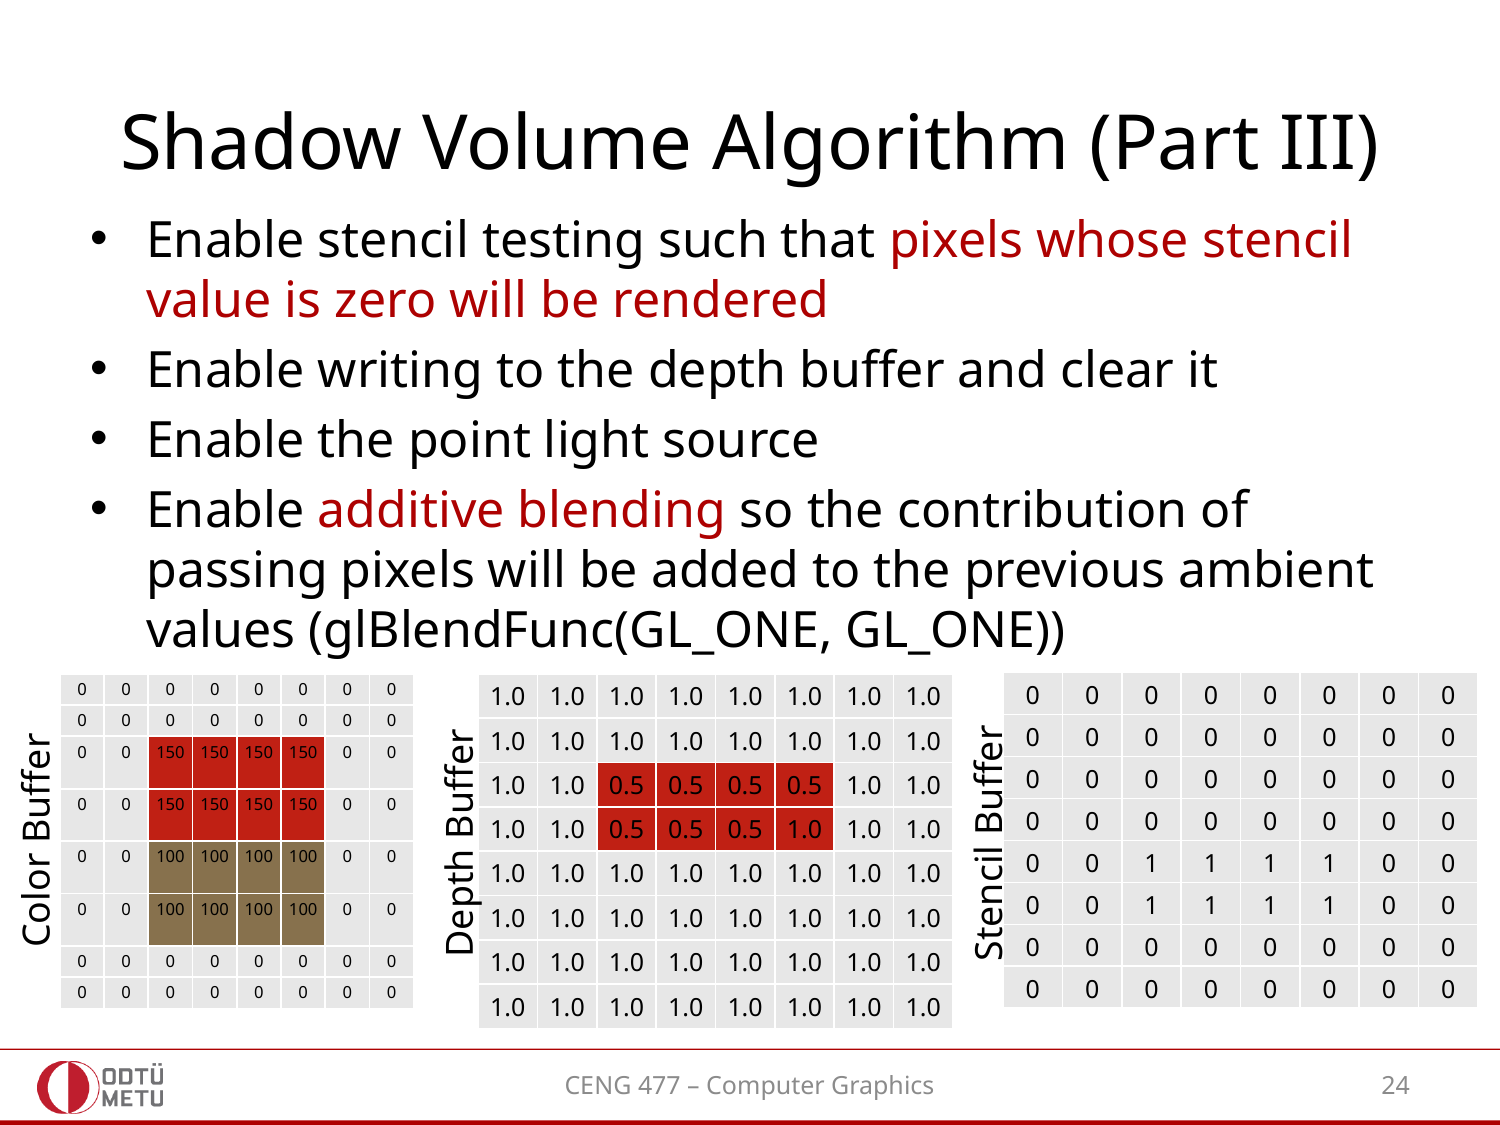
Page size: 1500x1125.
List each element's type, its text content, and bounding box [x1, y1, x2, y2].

table_cell 0 [1419, 799, 1477, 840]
footer CENG 477 – Computer Graphics [512, 1056, 988, 1117]
table_cell 0 [105, 706, 147, 735]
table_cell 0 [370, 842, 413, 893]
table_header 0 [1301, 673, 1358, 714]
table_cell 1.0 [479, 941, 537, 983]
table_cell 1 [1182, 841, 1240, 882]
table_cell 150 [149, 790, 192, 840]
table_cell 1.0 [488, 808, 537, 850]
table_header 0 [326, 675, 369, 704]
table_cell 0 [105, 842, 147, 893]
table_cell 1.0 [598, 941, 655, 983]
table_cell 1.0 [835, 985, 893, 1028]
table_cell 0 [370, 737, 413, 788]
title Shadow Volume Algorithm (Part III) [75, 45, 1425, 200]
table_cell 1.0 [488, 763, 537, 806]
table_cell 0 [1241, 967, 1299, 1007]
table_header 0 [370, 675, 413, 704]
table_cell 0 [326, 894, 369, 945]
table_cell 0 [238, 947, 280, 976]
table_cell 100 [193, 842, 236, 893]
table_cell 150 [238, 737, 280, 788]
table_header 0 [238, 675, 280, 704]
table_cell 1 [1301, 841, 1358, 882]
table_cell 0 [1241, 757, 1299, 798]
table_header 1.0 [894, 675, 952, 717]
table_cell 0.5 [716, 808, 774, 850]
table_cell 0 [370, 978, 413, 1008]
table_cell 0 [1063, 841, 1121, 882]
table_cell 1 [1241, 883, 1299, 924]
table_cell 0 [1419, 967, 1477, 1007]
table_cell 0 [1419, 883, 1477, 924]
table_cell 1.0 [538, 808, 596, 850]
table_cell 0 [193, 947, 236, 976]
table_header 0 [61, 675, 103, 704]
table_cell 0 [1017, 883, 1062, 924]
table_header 0 [193, 675, 236, 704]
table_cell 0 [1419, 757, 1477, 798]
table_cell 0 [370, 947, 413, 976]
table_cell 1.0 [538, 763, 596, 806]
table_cell 1.0 [894, 808, 952, 850]
table_cell 0.5 [598, 808, 655, 850]
table_cell 100 [149, 842, 192, 893]
table_cell 1.0 [894, 852, 952, 895]
table_cell 0 [149, 706, 192, 735]
table_cell 0 [105, 947, 147, 976]
table_cell 0 [1301, 799, 1358, 840]
table_cell 1.0 [716, 985, 774, 1028]
table_cell 1.0 [894, 763, 952, 806]
table_cell 150 [282, 737, 324, 788]
table_cell 0 [1182, 967, 1240, 1007]
table_cell 0 [1241, 715, 1299, 756]
table_cell 1.0 [598, 985, 655, 1028]
table_header 0 [1182, 673, 1240, 714]
table_cell 100 [238, 894, 280, 945]
table_cell 1.0 [488, 852, 537, 895]
table_cell 0 [65, 790, 103, 840]
table_cell 0 [1360, 841, 1418, 882]
table_cell 0 [1182, 925, 1240, 965]
table_cell 0 [1063, 925, 1121, 965]
table_cell 0 [1017, 925, 1062, 965]
table_cell 0 [1419, 715, 1477, 756]
table_cell 1.0 [598, 719, 655, 762]
table_cell 0 [1360, 799, 1418, 840]
table_cell 0 [1301, 715, 1358, 756]
text_box Color Buffer [4, 718, 65, 963]
table_cell 0 [105, 978, 147, 1008]
table_cell 1 [1301, 883, 1358, 924]
table_cell 0.5 [598, 763, 655, 806]
table_cell 0 [1360, 715, 1418, 756]
table_cell 0 [1301, 967, 1358, 1007]
table_cell 0 [326, 947, 369, 976]
table_cell 0.5 [657, 763, 715, 806]
table_cell 0 [1017, 757, 1062, 798]
table_cell 1.0 [538, 985, 596, 1028]
table_cell 0 [193, 978, 236, 1008]
table_header 1.0 [716, 675, 774, 717]
table_cell 1.0 [894, 896, 952, 939]
table_cell 1.0 [894, 985, 952, 1028]
table_cell 0 [1360, 925, 1418, 965]
table_cell 0 [282, 978, 324, 1008]
table_header 0 [1123, 673, 1180, 714]
table_cell 1.0 [835, 852, 893, 895]
list Enable stencil testing such that pixels whose stencil value is zero will be rendered Enable writing to the depth buffer and clear it Enable the point light source Enable additive blending so the contribution of passing pixels will be added to the previous ambient values (glBlendFunc(GL_ONE, GL_ONE)) [75, 200, 1450, 1010]
table_cell 1.0 [776, 896, 833, 939]
table_cell 1.0 [894, 719, 952, 762]
table_cell 1.0 [835, 808, 893, 850]
table_header 1.0 [835, 675, 893, 717]
table_cell 1.0 [538, 941, 596, 983]
table_cell 0 [65, 737, 103, 788]
table_cell 1.0 [835, 763, 893, 806]
table_cell 0 [1419, 925, 1477, 965]
table_cell 0 [1360, 883, 1418, 924]
table_cell 0 [1301, 925, 1358, 965]
table_cell 100 [238, 842, 280, 893]
table_cell 1.0 [894, 941, 952, 983]
table_cell 1.0 [835, 719, 893, 762]
table_cell 0 [1182, 799, 1240, 840]
table_cell 0 [1182, 757, 1240, 798]
table_cell 1.0 [657, 941, 715, 983]
table_header 0 [105, 675, 147, 704]
table_header 1.0 [657, 675, 715, 717]
table_cell 0 [1182, 715, 1240, 756]
table_cell 0 [370, 790, 413, 840]
table_cell 1.0 [776, 941, 833, 983]
table_cell 1.0 [538, 896, 596, 939]
table_cell 1.0 [538, 852, 596, 895]
table_cell 0 [1017, 841, 1062, 882]
table_header 1.0 [479, 675, 537, 717]
text_box Depth Buffer [428, 714, 488, 973]
table_cell 0 [1063, 799, 1121, 840]
table_cell 0 [370, 894, 413, 945]
table_cell 0 [1123, 715, 1180, 756]
table_cell 0 [238, 978, 280, 1008]
table_cell 1.0 [538, 719, 596, 762]
table_cell 0 [105, 894, 147, 945]
table_cell 100 [149, 894, 192, 945]
table_cell 0 [1360, 757, 1418, 798]
table_cell 0 [1123, 757, 1180, 798]
table_cell 0 [65, 842, 103, 893]
table_header 1.0 [598, 675, 655, 717]
table_cell 1 [1182, 883, 1240, 924]
table_cell 150 [238, 790, 280, 840]
table_cell 1.0 [776, 808, 833, 850]
table_cell 1.0 [716, 941, 774, 983]
table_cell 0 [370, 706, 413, 735]
table_header 0 [1419, 673, 1477, 714]
table_cell 0 [282, 706, 324, 735]
table_cell 1 [1241, 841, 1299, 882]
table_header 0 [1063, 673, 1121, 714]
slide_number 24 [1074, 1056, 1425, 1117]
table_header 1.0 [538, 675, 596, 717]
table_cell 0 [149, 978, 192, 1008]
picture [37, 1061, 163, 1114]
table_cell 0 [1123, 925, 1180, 965]
table_cell 0.5 [716, 763, 774, 806]
table_cell 0 [282, 947, 324, 976]
table_cell 0 [1241, 925, 1299, 965]
table_cell 100 [193, 894, 236, 945]
table_cell 1.0 [598, 896, 655, 939]
table_cell 0 [61, 947, 103, 976]
table_cell 0 [1241, 799, 1299, 840]
table_cell 1.0 [488, 719, 537, 762]
table_cell 1.0 [657, 719, 715, 762]
table_cell 0 [61, 978, 103, 1008]
table_cell 0.5 [776, 763, 833, 806]
table_cell 1.0 [776, 719, 833, 762]
table_header 0 [282, 675, 324, 704]
table_cell 0 [1063, 883, 1121, 924]
table_cell 150 [282, 790, 324, 840]
table_cell 0 [1004, 967, 1062, 1007]
table_cell 1.0 [488, 896, 537, 939]
table_cell 0 [326, 737, 369, 788]
table_cell 0 [326, 978, 369, 1008]
table_header 1.0 [776, 675, 833, 717]
table_header 0 [149, 675, 192, 704]
table_cell 0 [238, 706, 280, 735]
table_cell 1.0 [657, 985, 715, 1028]
table_cell 0 [1123, 799, 1180, 840]
table_cell 1.0 [716, 896, 774, 939]
table_cell 1.0 [716, 719, 774, 762]
table_cell 0 [1017, 799, 1062, 840]
table_cell 1.0 [716, 852, 774, 895]
table_header 0 [1360, 673, 1418, 714]
table_cell 0 [1017, 715, 1062, 756]
table_cell 0 [326, 706, 369, 735]
table_cell 1.0 [598, 852, 655, 895]
table_cell 0 [65, 894, 103, 945]
table_cell 0 [1123, 967, 1180, 1007]
table_cell 0 [1063, 967, 1121, 1007]
table_cell 0 [1063, 715, 1121, 756]
table_header 0 [1241, 673, 1299, 714]
table_cell 0 [1301, 757, 1358, 798]
table_cell 150 [193, 737, 236, 788]
table_cell 0 [326, 842, 369, 893]
table_cell 0 [105, 737, 147, 788]
table_cell 100 [282, 842, 324, 893]
table_cell 0 [105, 790, 147, 840]
table_cell 1.0 [479, 985, 537, 1028]
table_cell 1.0 [835, 896, 893, 939]
table_cell 150 [193, 790, 236, 840]
table_cell 1.0 [835, 941, 893, 983]
table_cell 150 [149, 737, 192, 788]
table_cell 100 [282, 894, 324, 945]
text_box Stencil Buffer [957, 710, 1017, 976]
table_cell 1 [1123, 841, 1180, 882]
table_cell 1.0 [657, 896, 715, 939]
table_cell 0 [149, 947, 192, 976]
table_cell 0.5 [657, 808, 715, 850]
table_cell 0 [1360, 967, 1418, 1007]
table_cell 1.0 [657, 852, 715, 895]
table_header 0 [1004, 673, 1062, 714]
table_cell 0 [1063, 757, 1121, 798]
table_cell 1.0 [776, 985, 833, 1028]
table_cell 0 [1419, 841, 1477, 882]
table_cell 1 [1123, 883, 1180, 924]
table_cell 1.0 [776, 852, 833, 895]
table_cell 0 [61, 706, 103, 735]
table_cell 0 [193, 706, 236, 735]
table_cell 0 [326, 790, 369, 840]
